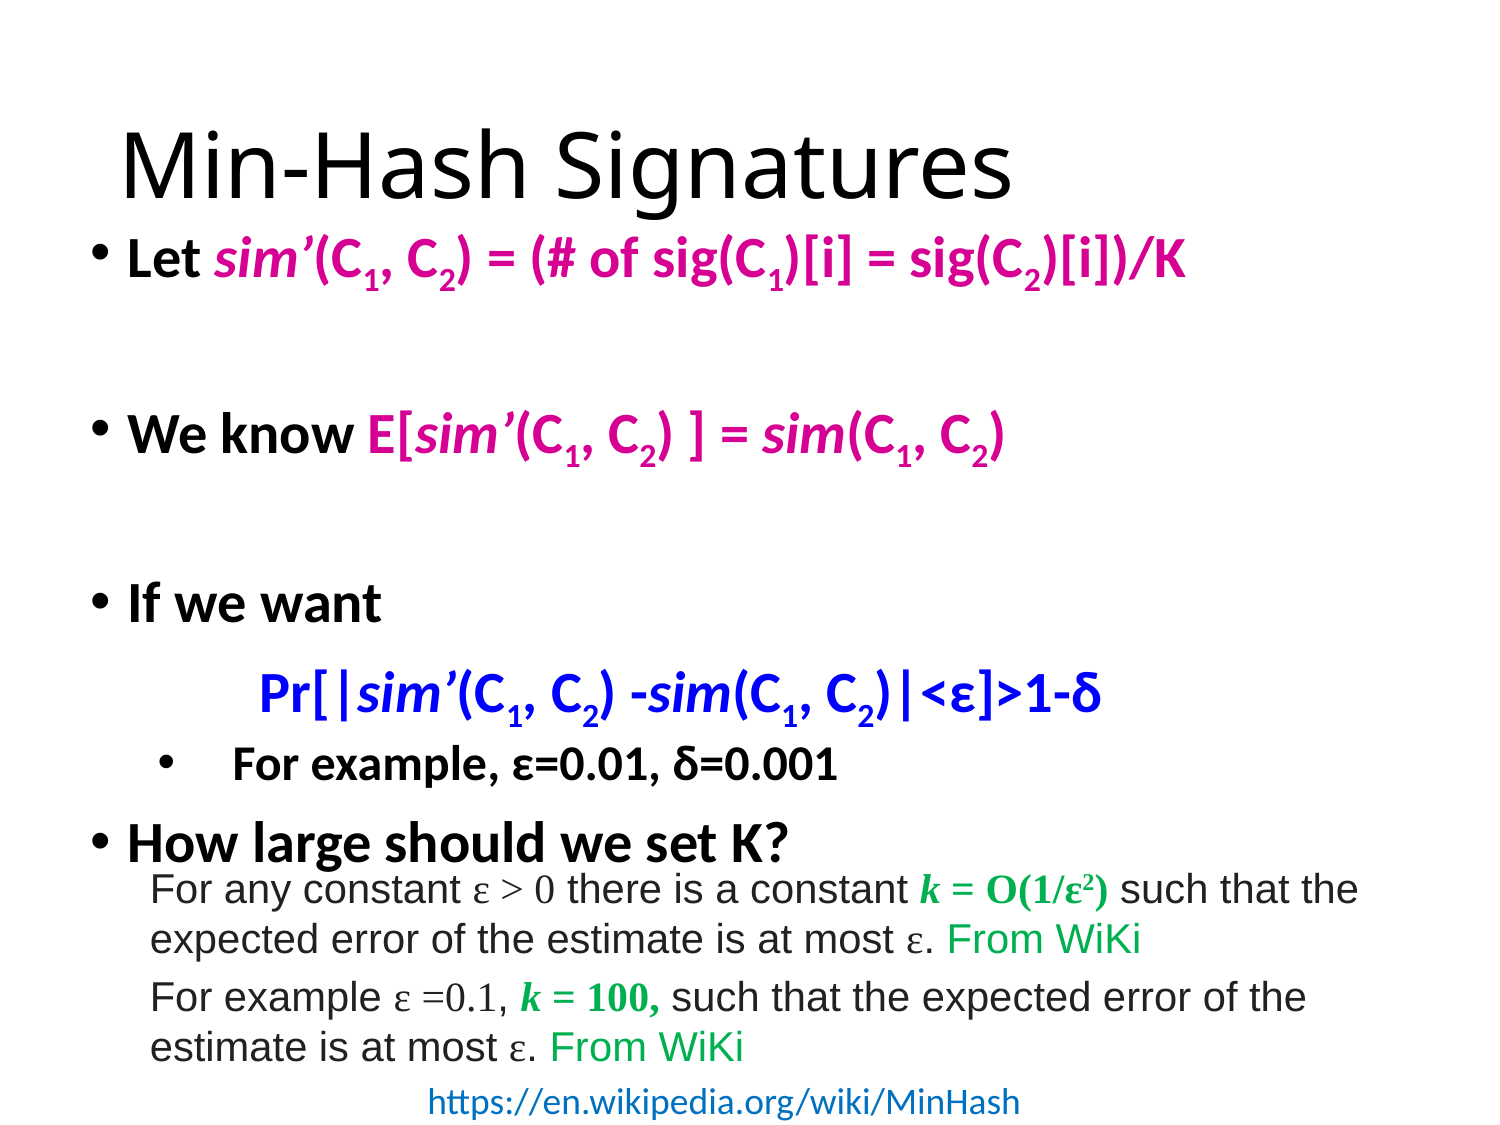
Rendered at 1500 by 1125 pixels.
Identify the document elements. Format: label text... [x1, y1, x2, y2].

text_box For any constant ε > 0 there is a constant k = O(1/ε2) such that the expected error of the estimate is at most ε. From WiKi [135, 854, 1397, 962]
text_box https://en.wikipedia.org/wiki/MinHash [412, 1077, 1163, 1125]
text_box For example ε =0.1, k = 100, such that the expected error of the estimate is at most ε. From WiKi [135, 962, 1397, 1077]
list Let sim’(C1, C2) = (# of sig(C1)[i] = sig(C2)[i])/K We know E[sim’(C1, C2) ] = sim(C1, C2) If we want Pr[|sim’(C1, C2) -sim(C1, C2)|<ε]>1-δ For example, ε=0.01, δ=0.001 How large should we set K? [75, 212, 1500, 1100]
title Min-Hash Signatures [103, 59, 1397, 212]
